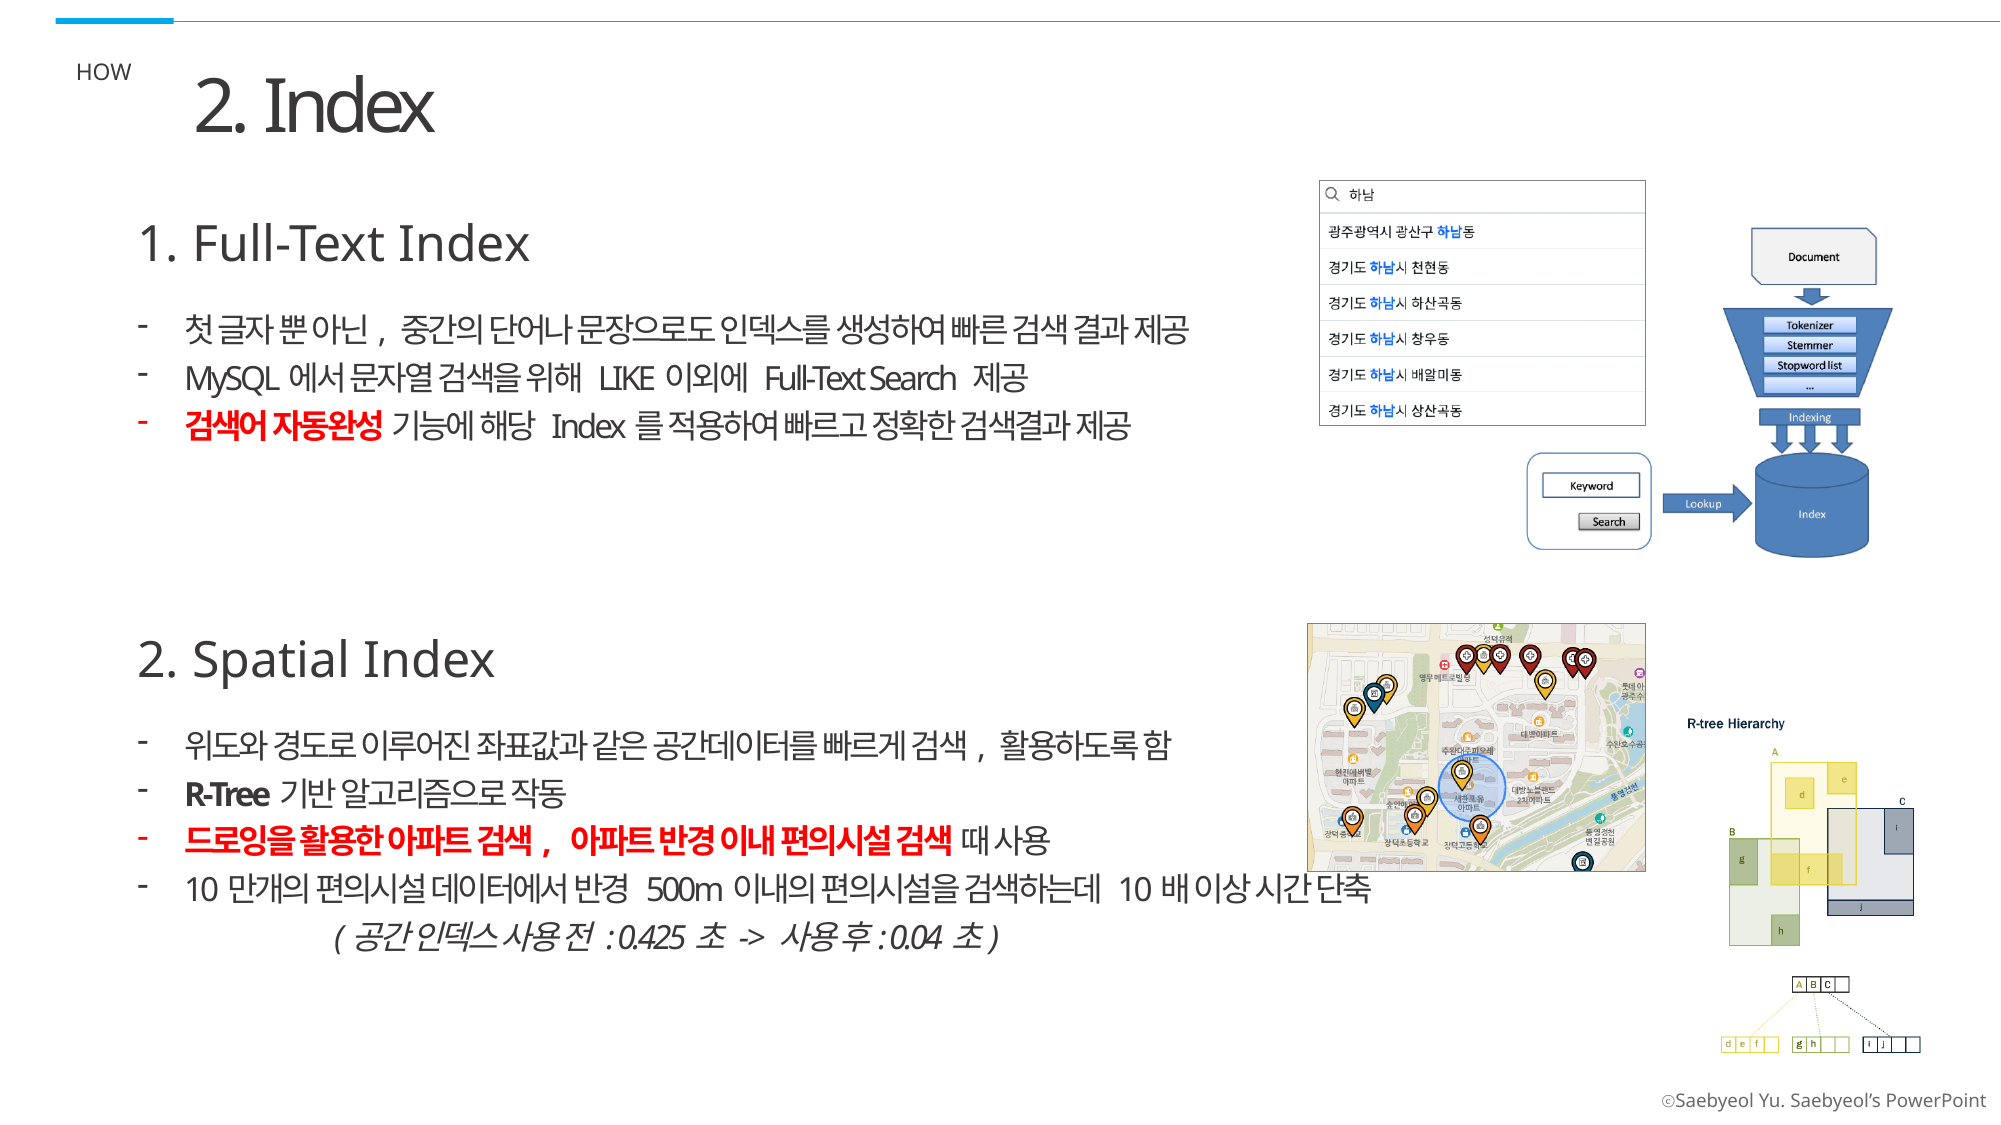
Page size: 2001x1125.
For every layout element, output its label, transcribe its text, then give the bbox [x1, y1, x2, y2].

picture [1672, 705, 1968, 1074]
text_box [122, 619, 1598, 965]
text_box [54, 17, 175, 25]
picture [1576, 856, 1590, 872]
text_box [122, 204, 1439, 451]
picture [1307, 623, 1646, 872]
picture [1319, 180, 1907, 579]
text_box HOW [61, 50, 147, 93]
text_box 2. Index [179, 50, 453, 155]
